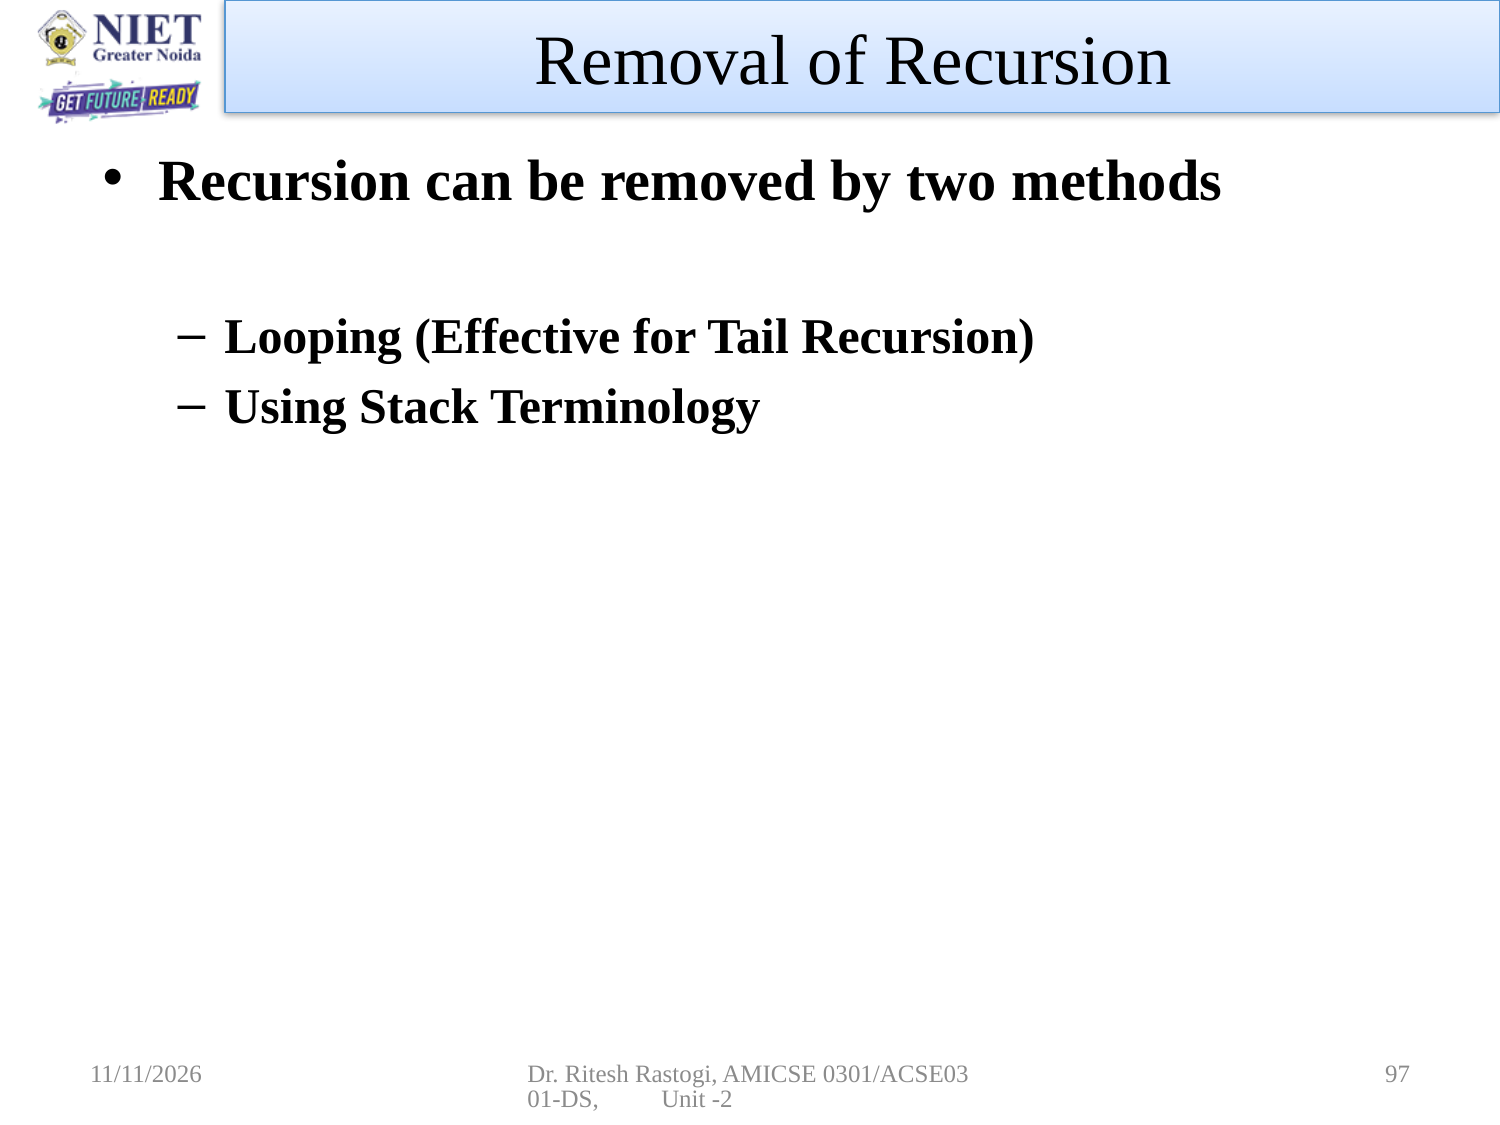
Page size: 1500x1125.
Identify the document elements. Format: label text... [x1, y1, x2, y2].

picture [0, 0, 238, 135]
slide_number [75, 1042, 425, 1103]
text_box Removal of Recursion [238, 0, 1500, 113]
slide_number 97 [1074, 1042, 1425, 1103]
footer Dr. Ritesh Rastogi, AMICSE 0301/ACSE0301-DS, Unit -2 [512, 1042, 988, 1103]
list Recursion can be removed by two methods Looping (Effective for Tail Recursion) Using Stack Terminology [87, 134, 1438, 877]
